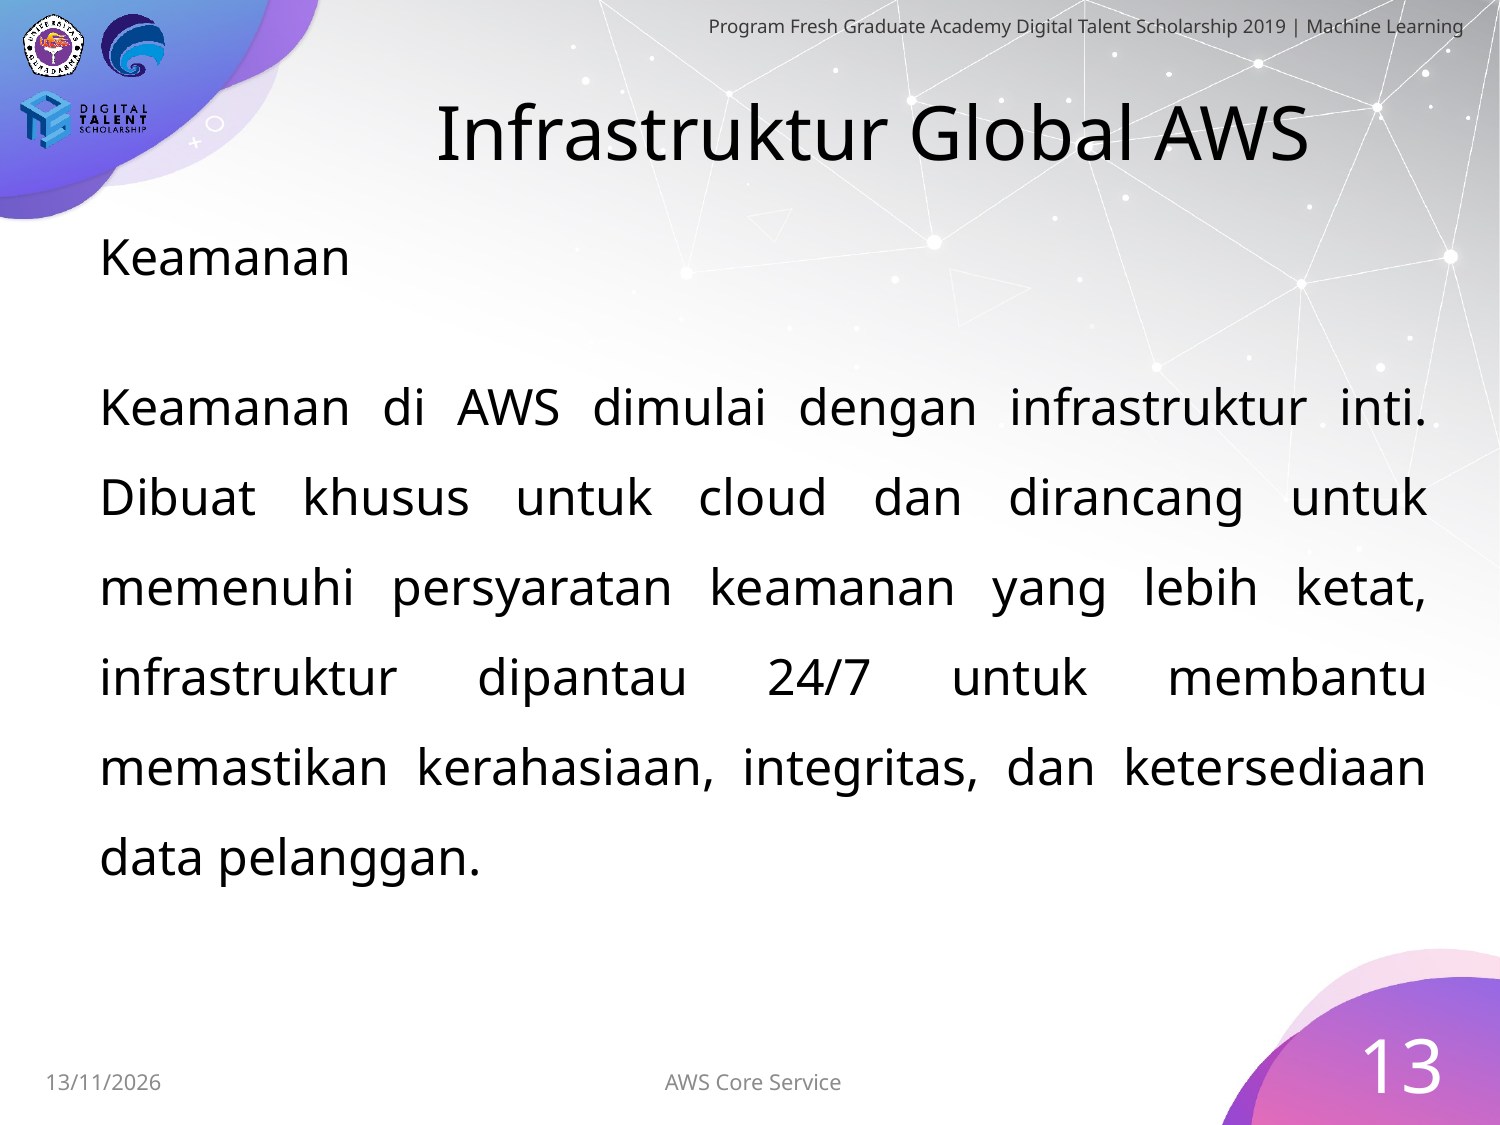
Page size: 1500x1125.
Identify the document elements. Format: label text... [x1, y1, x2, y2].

text_box Keamanan Keamanan di AWS dimulai dengan infrastruktur inti. Dibuat khusus untuk cloud dan dirancang untuk memenuhi persyaratan keamanan yang lebih ketat, infrastruktur dipantau 24/7 untuk membantu memastikan kerahasiaan, integritas, dan ketersediaan data pelanggan. [84, 218, 1444, 894]
footer AWS Core Service [386, 1053, 1121, 1114]
slide_number 13 [1327, 1025, 1477, 1115]
title Infrastruktur Global AWS [271, 66, 1477, 207]
picture [0, 0, 1500, 1125]
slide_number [30, 1053, 272, 1114]
